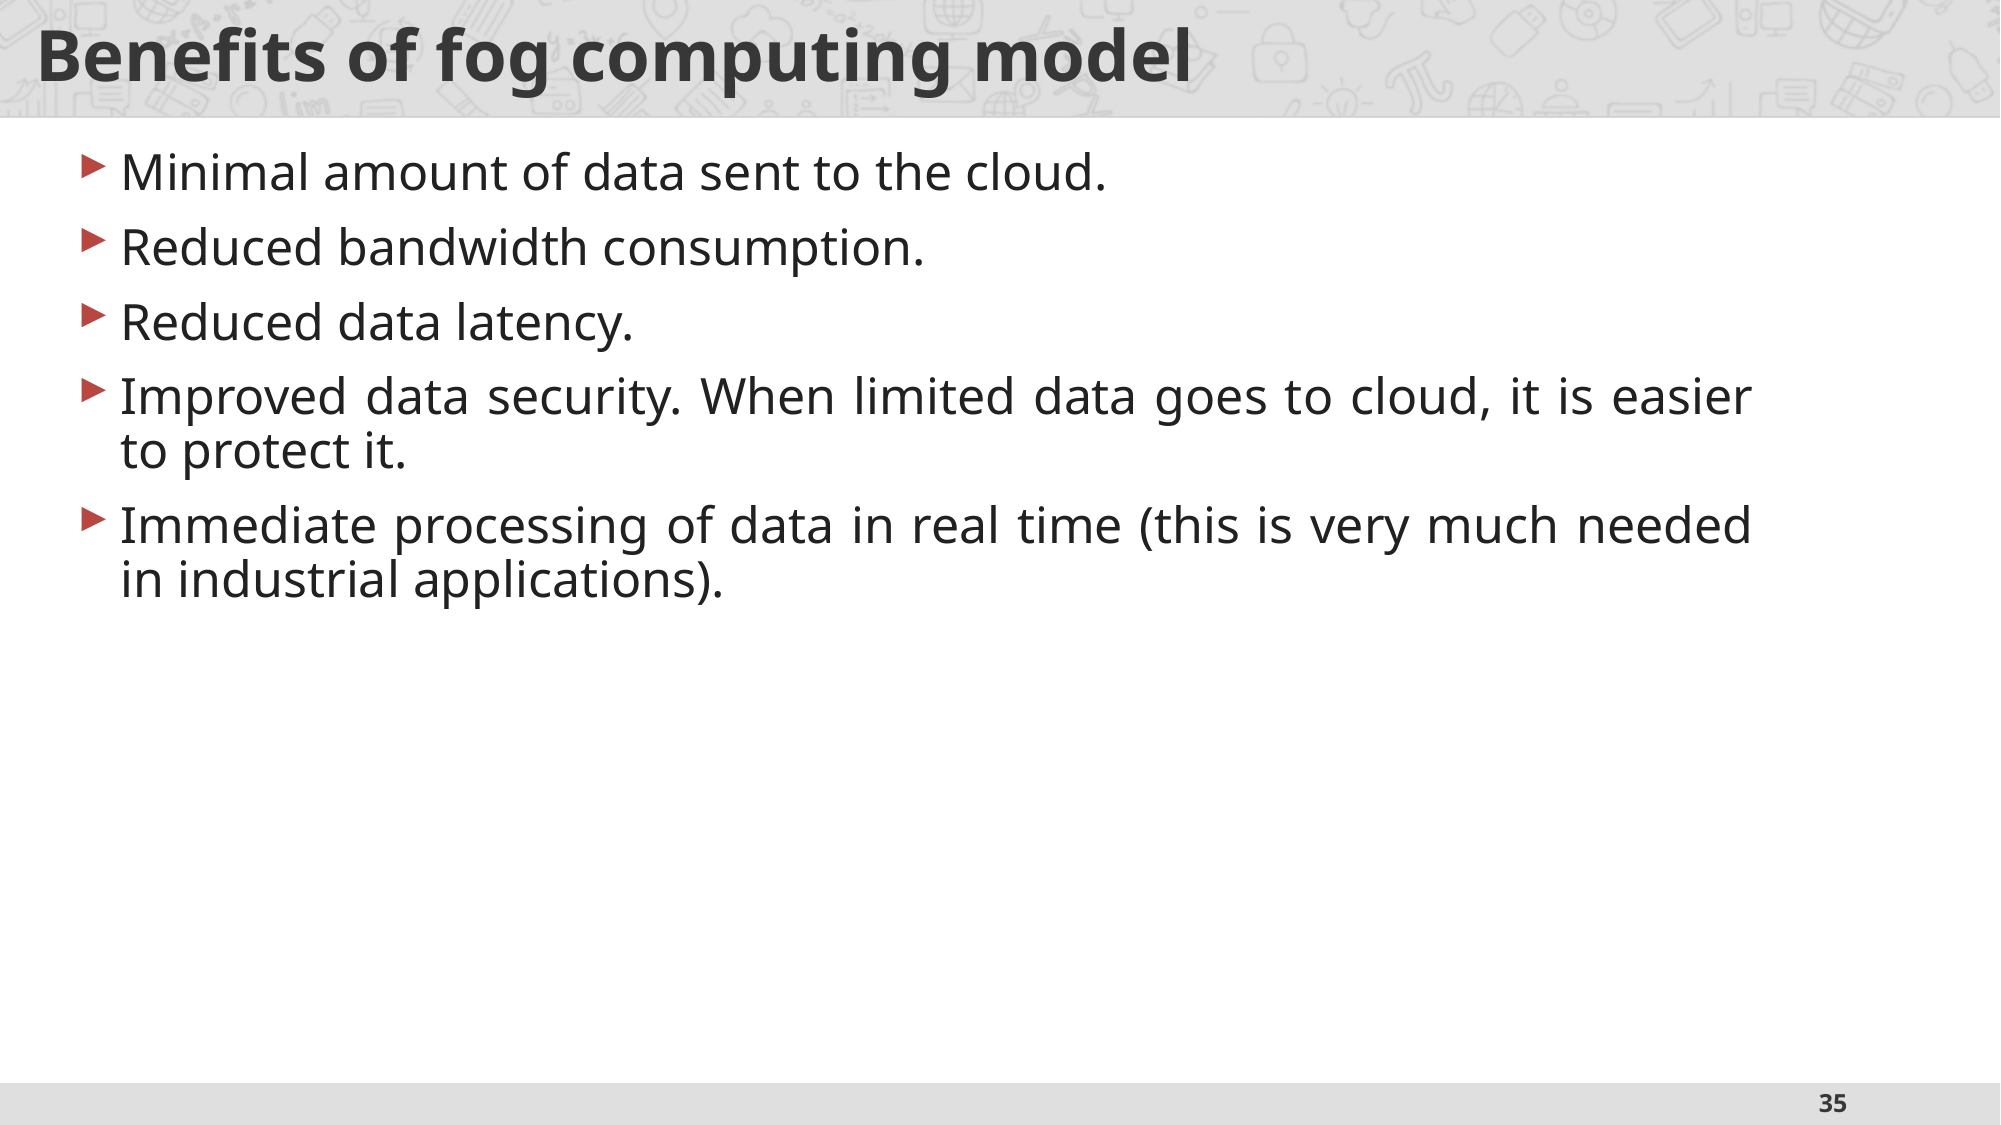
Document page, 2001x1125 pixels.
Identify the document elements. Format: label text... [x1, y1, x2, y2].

text_box Minimal amount of data sent to the cloud. Reduced bandwidth consumption. Reduced data latency. Improved data security. When limited data goes to cloud, it is easier to protect it. Immediate processing of data in real time (this is very much needed in industrial applications). [62, 139, 1770, 1027]
title Benefits of fog computing model [0, 0, 2000, 117]
